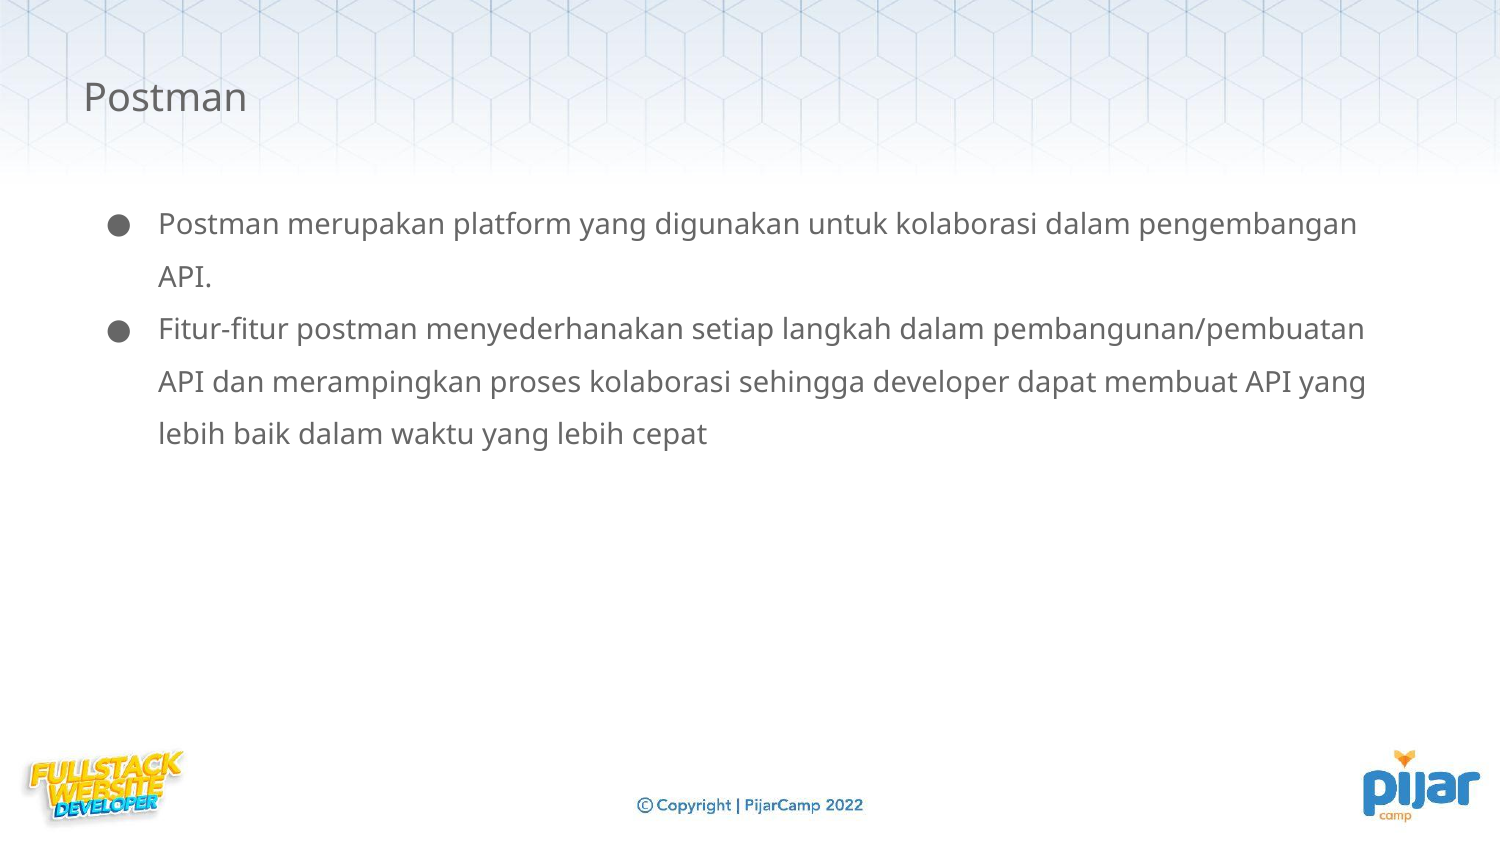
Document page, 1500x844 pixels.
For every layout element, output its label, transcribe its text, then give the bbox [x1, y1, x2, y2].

subtitle Postman merupakan platform yang digunakan untuk kolaborasi dalam pengembangan API. Fitur-fitur postman menyederhanakan setiap langkah dalam pembangunan/pembuatan API dan merampingkan proses kolaborasi sehingga developer dapat membuat API yang lebih baik dalam waktu yang lebih cepat [68, 172, 1431, 715]
picture [0, 0, 1500, 844]
subtitle Postman [68, 56, 1030, 147]
